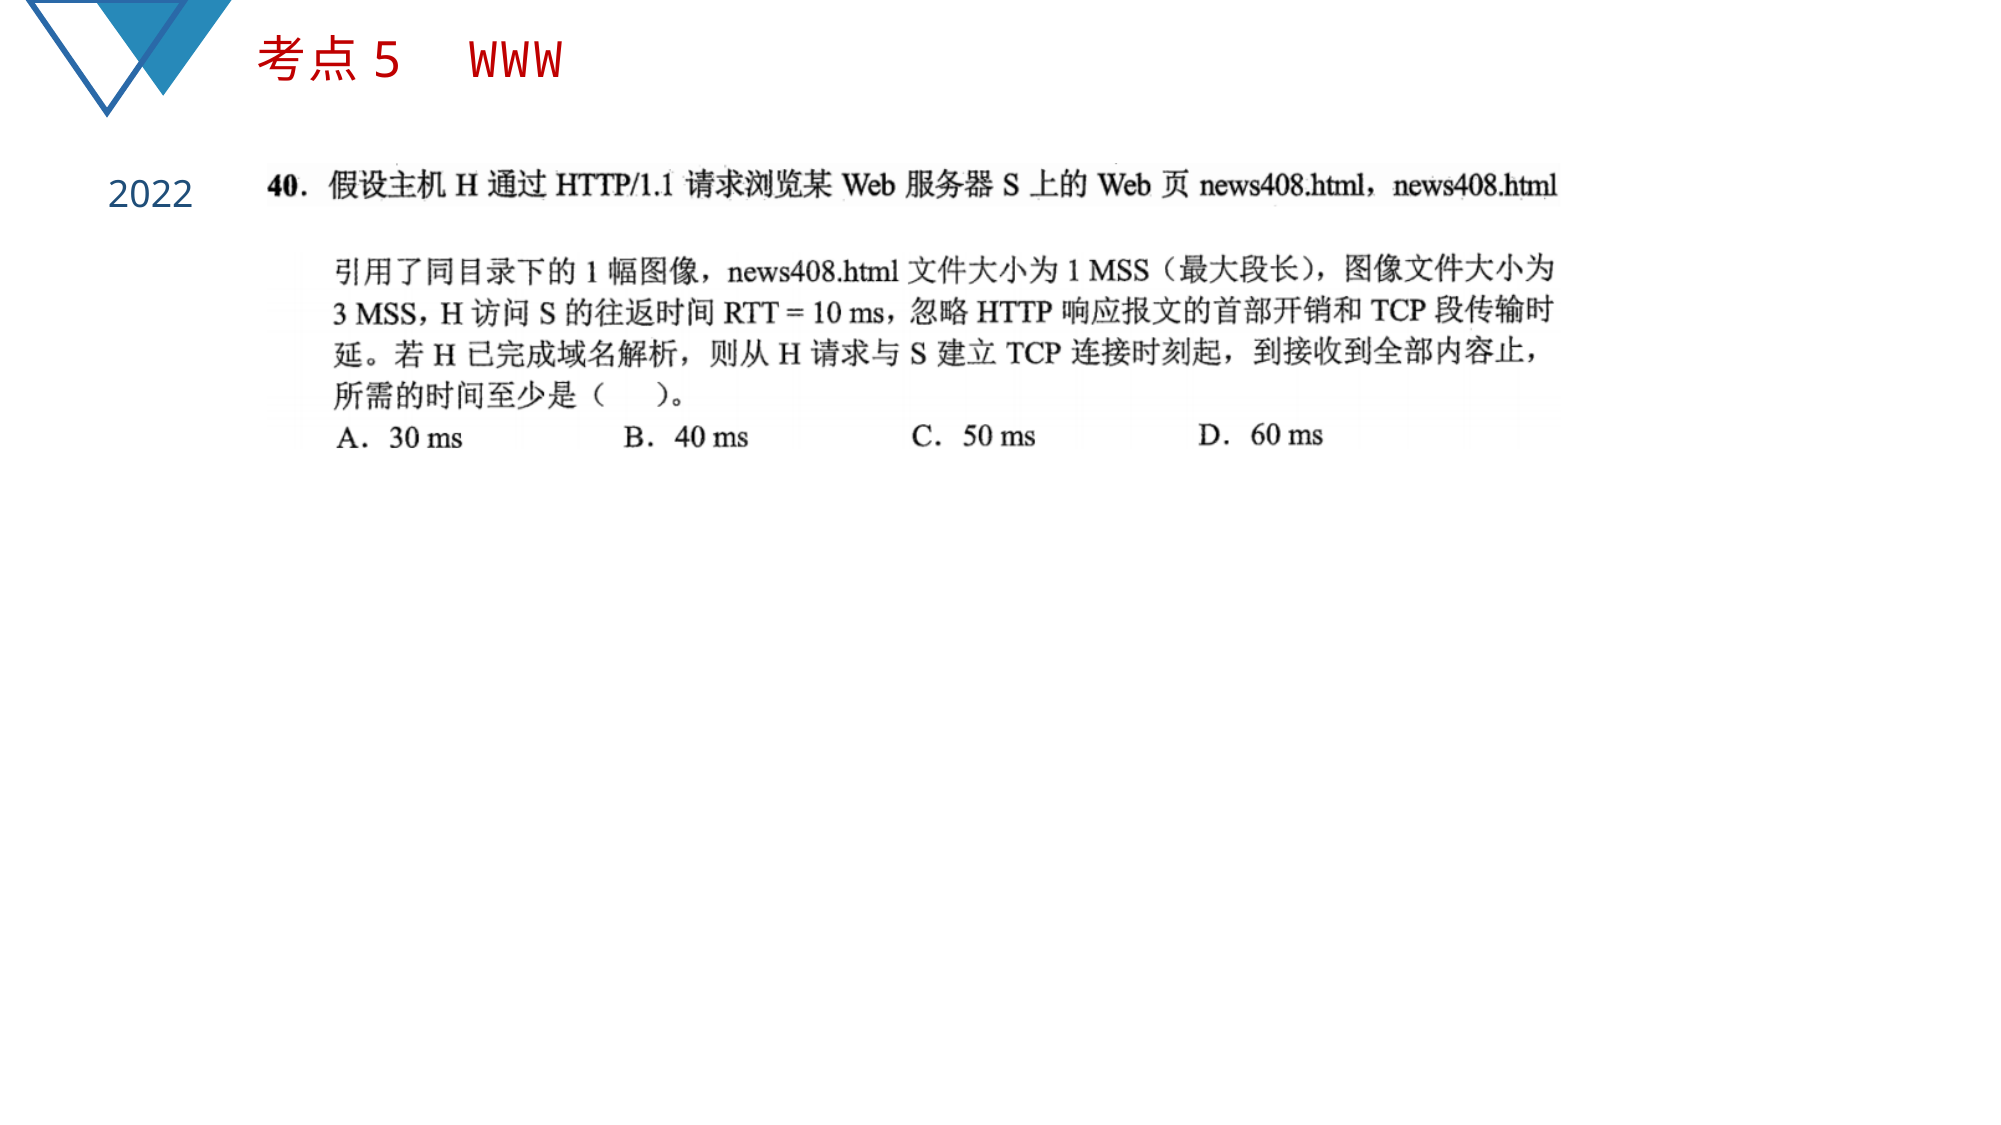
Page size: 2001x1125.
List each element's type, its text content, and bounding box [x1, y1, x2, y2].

picture [266, 163, 1569, 458]
text_box 2022 [93, 163, 217, 223]
text_box 考点5 WWW [241, 20, 1254, 95]
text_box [29, 0, 232, 113]
